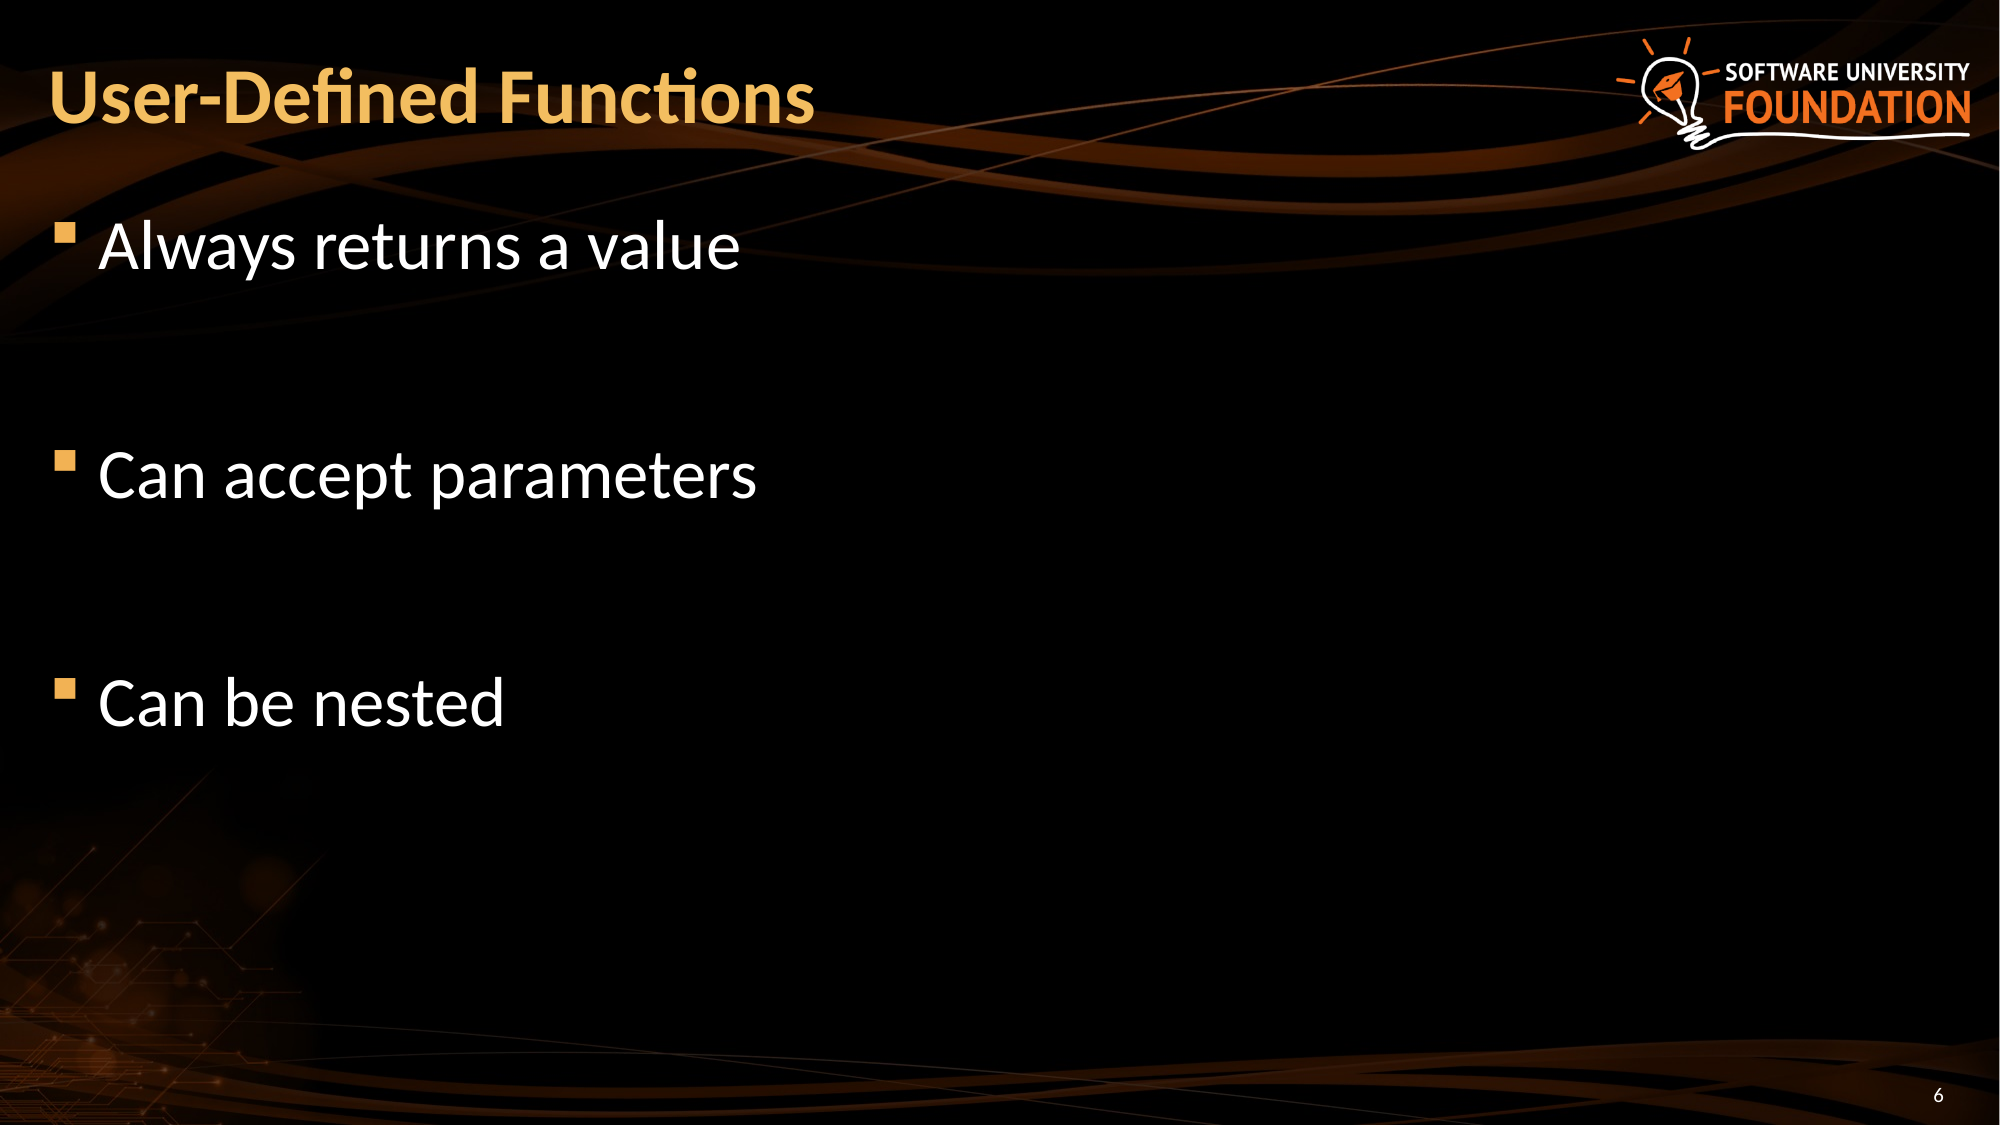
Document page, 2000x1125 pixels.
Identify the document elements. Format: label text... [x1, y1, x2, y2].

slide_number 6 [1874, 1074, 1950, 1113]
title User-Defined Functions [30, 6, 1602, 189]
picture [0, 0, 2000, 1125]
list Always returns a value Can accept parameters Can be nested [31, 188, 1968, 1103]
